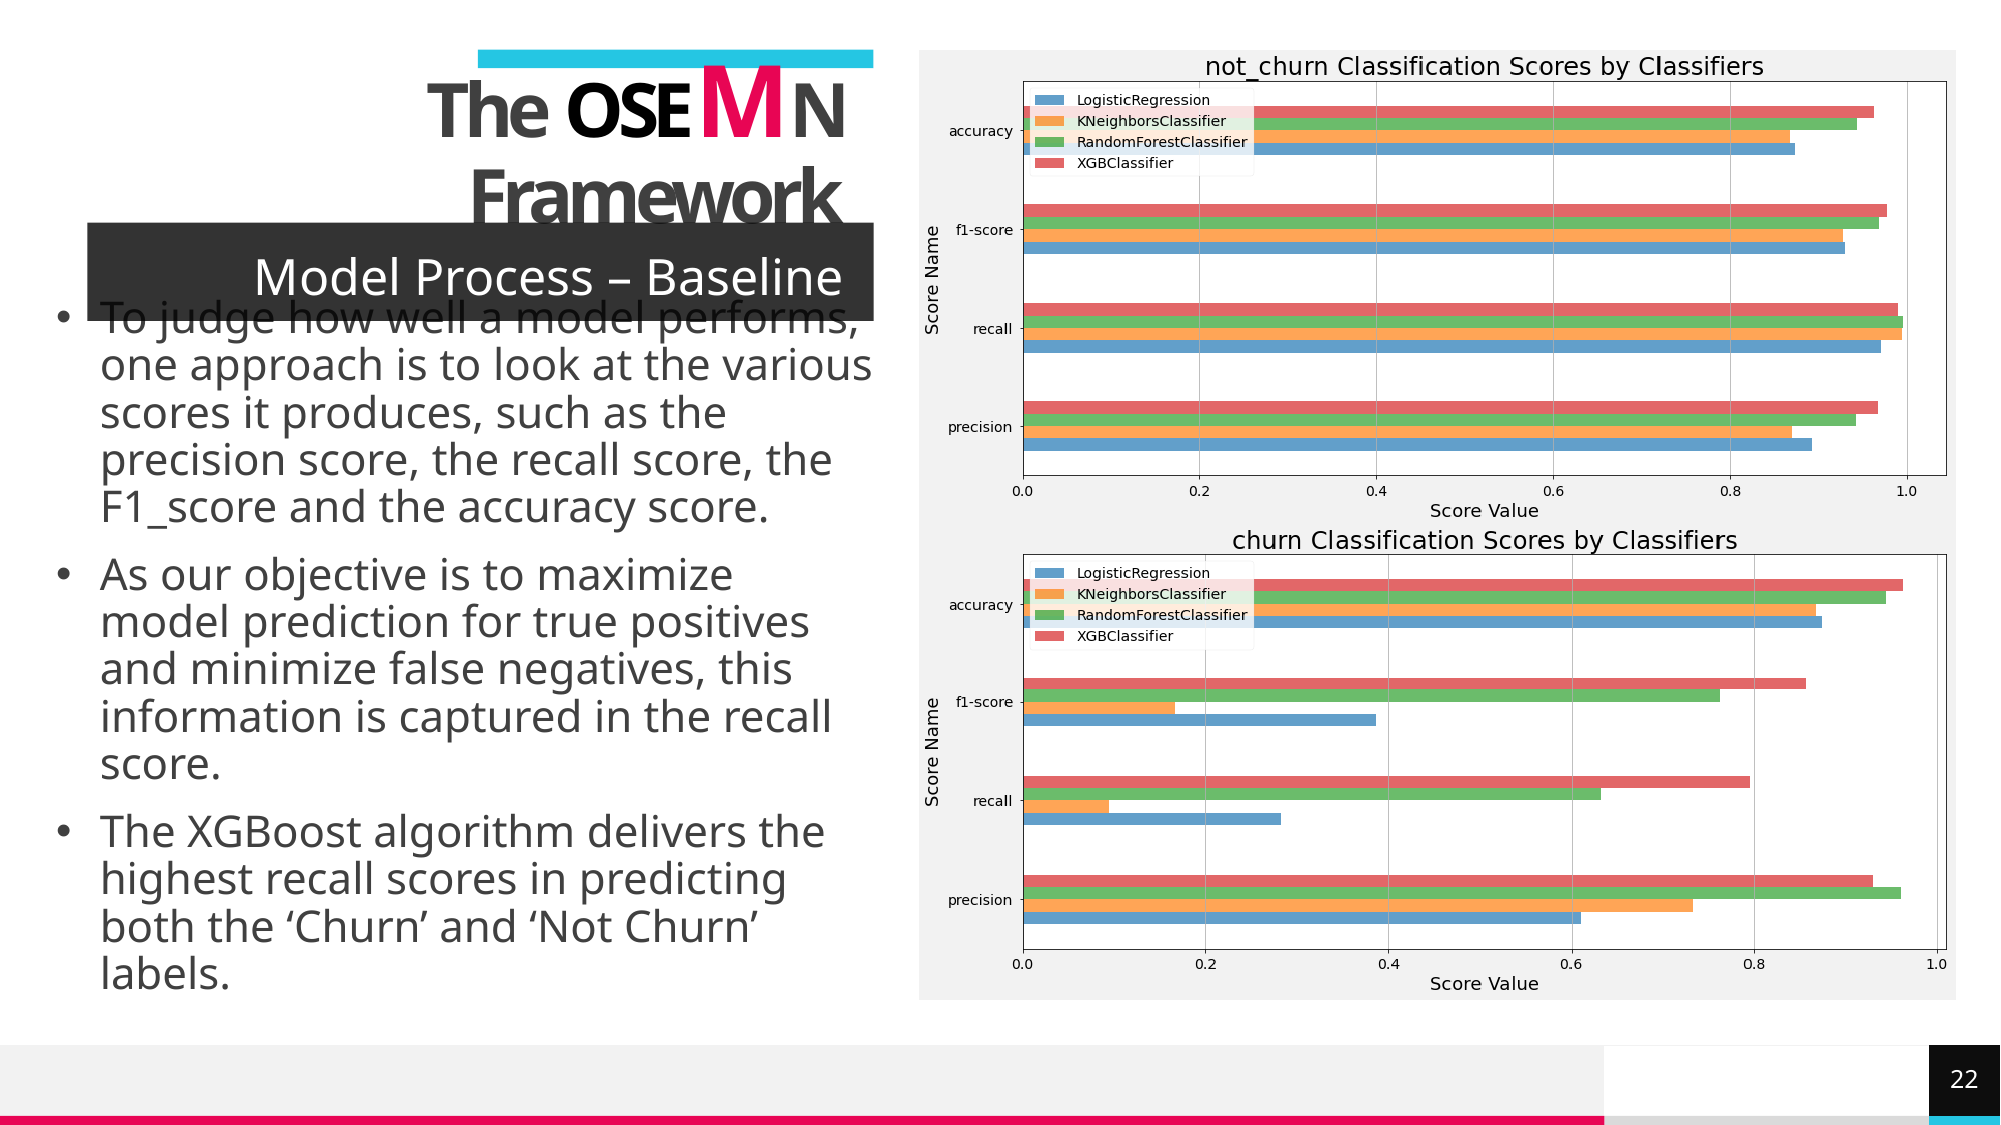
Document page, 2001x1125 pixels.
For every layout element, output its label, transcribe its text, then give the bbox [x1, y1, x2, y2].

list Model Process – Baseline [87, 222, 874, 321]
picture [918, 49, 1956, 1000]
slide_number 22 [1929, 1045, 2000, 1116]
list To judge how well a model performs, one approach is to look at the various scores it produces, such as the precision score, the recall score, the F1_score and the accuracy score. As our objective is to maximize model prediction for true positives and minimize false negatives, this information is captured in the recall score. The XGBoost algorithm delivers the highest recall scores in predicting both the ‘Churn’ and ‘Not Churn’ labels. [56, 375, 874, 999]
title The OSEMN Framework [111, 68, 874, 222]
text_box [477, 49, 875, 69]
